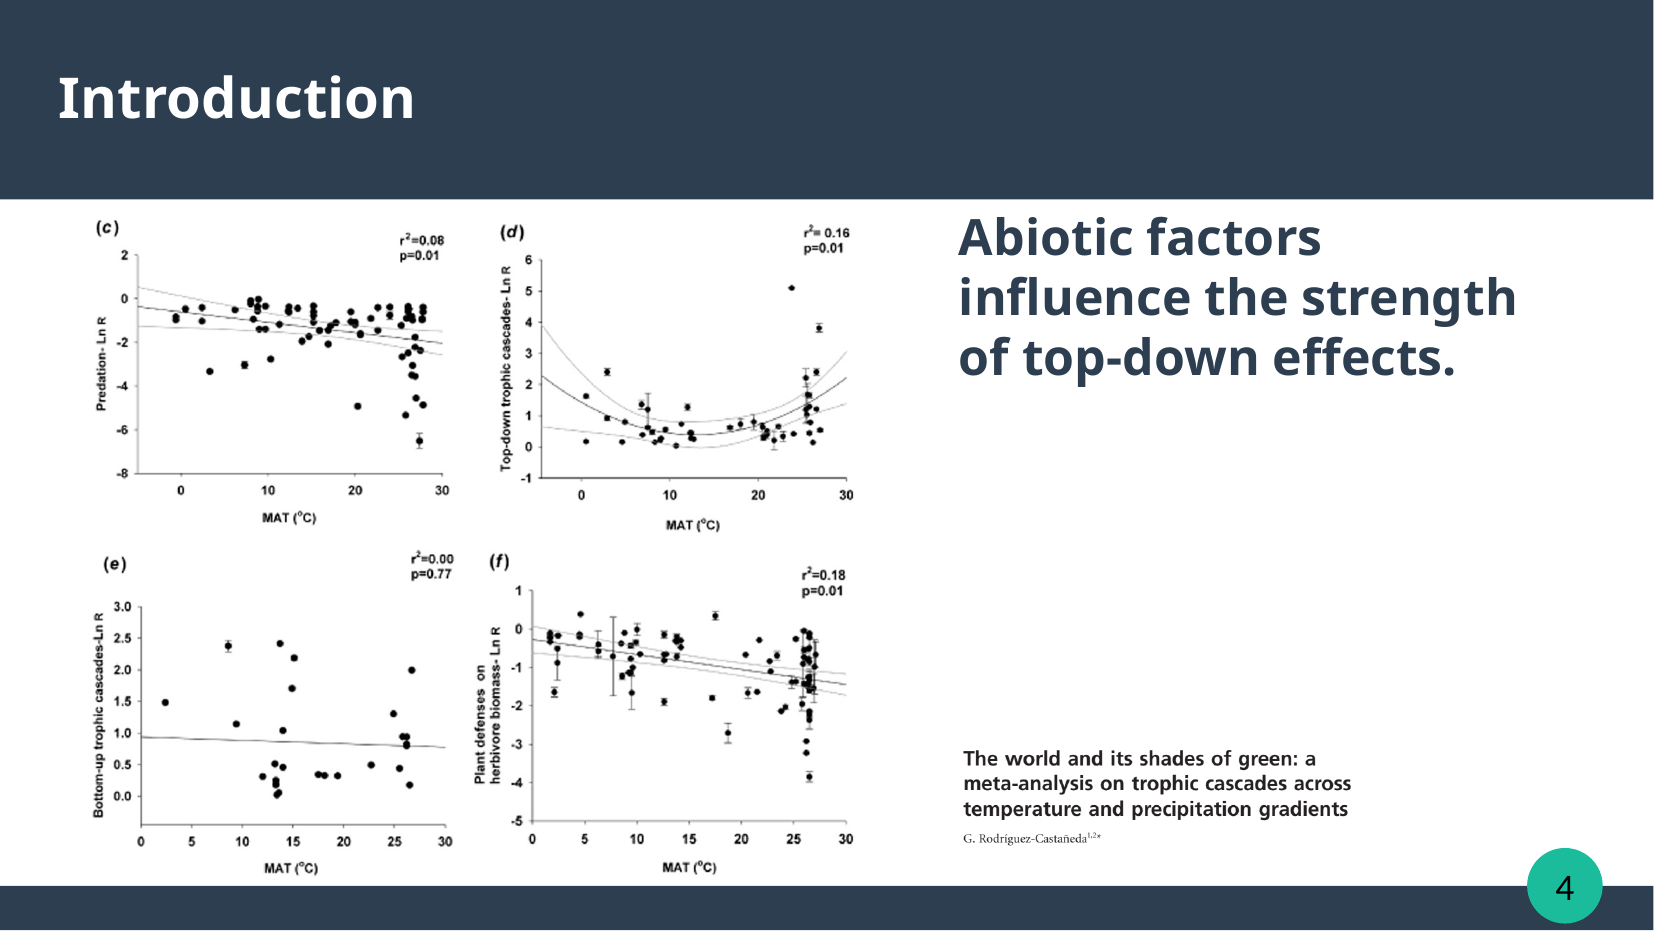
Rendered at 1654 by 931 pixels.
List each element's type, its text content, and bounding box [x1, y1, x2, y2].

list Abiotic factors influence the strength of top-down effects. [959, 204, 1554, 825]
picture [88, 204, 854, 877]
picture [959, 747, 1360, 854]
title Introduction [59, 37, 1595, 156]
